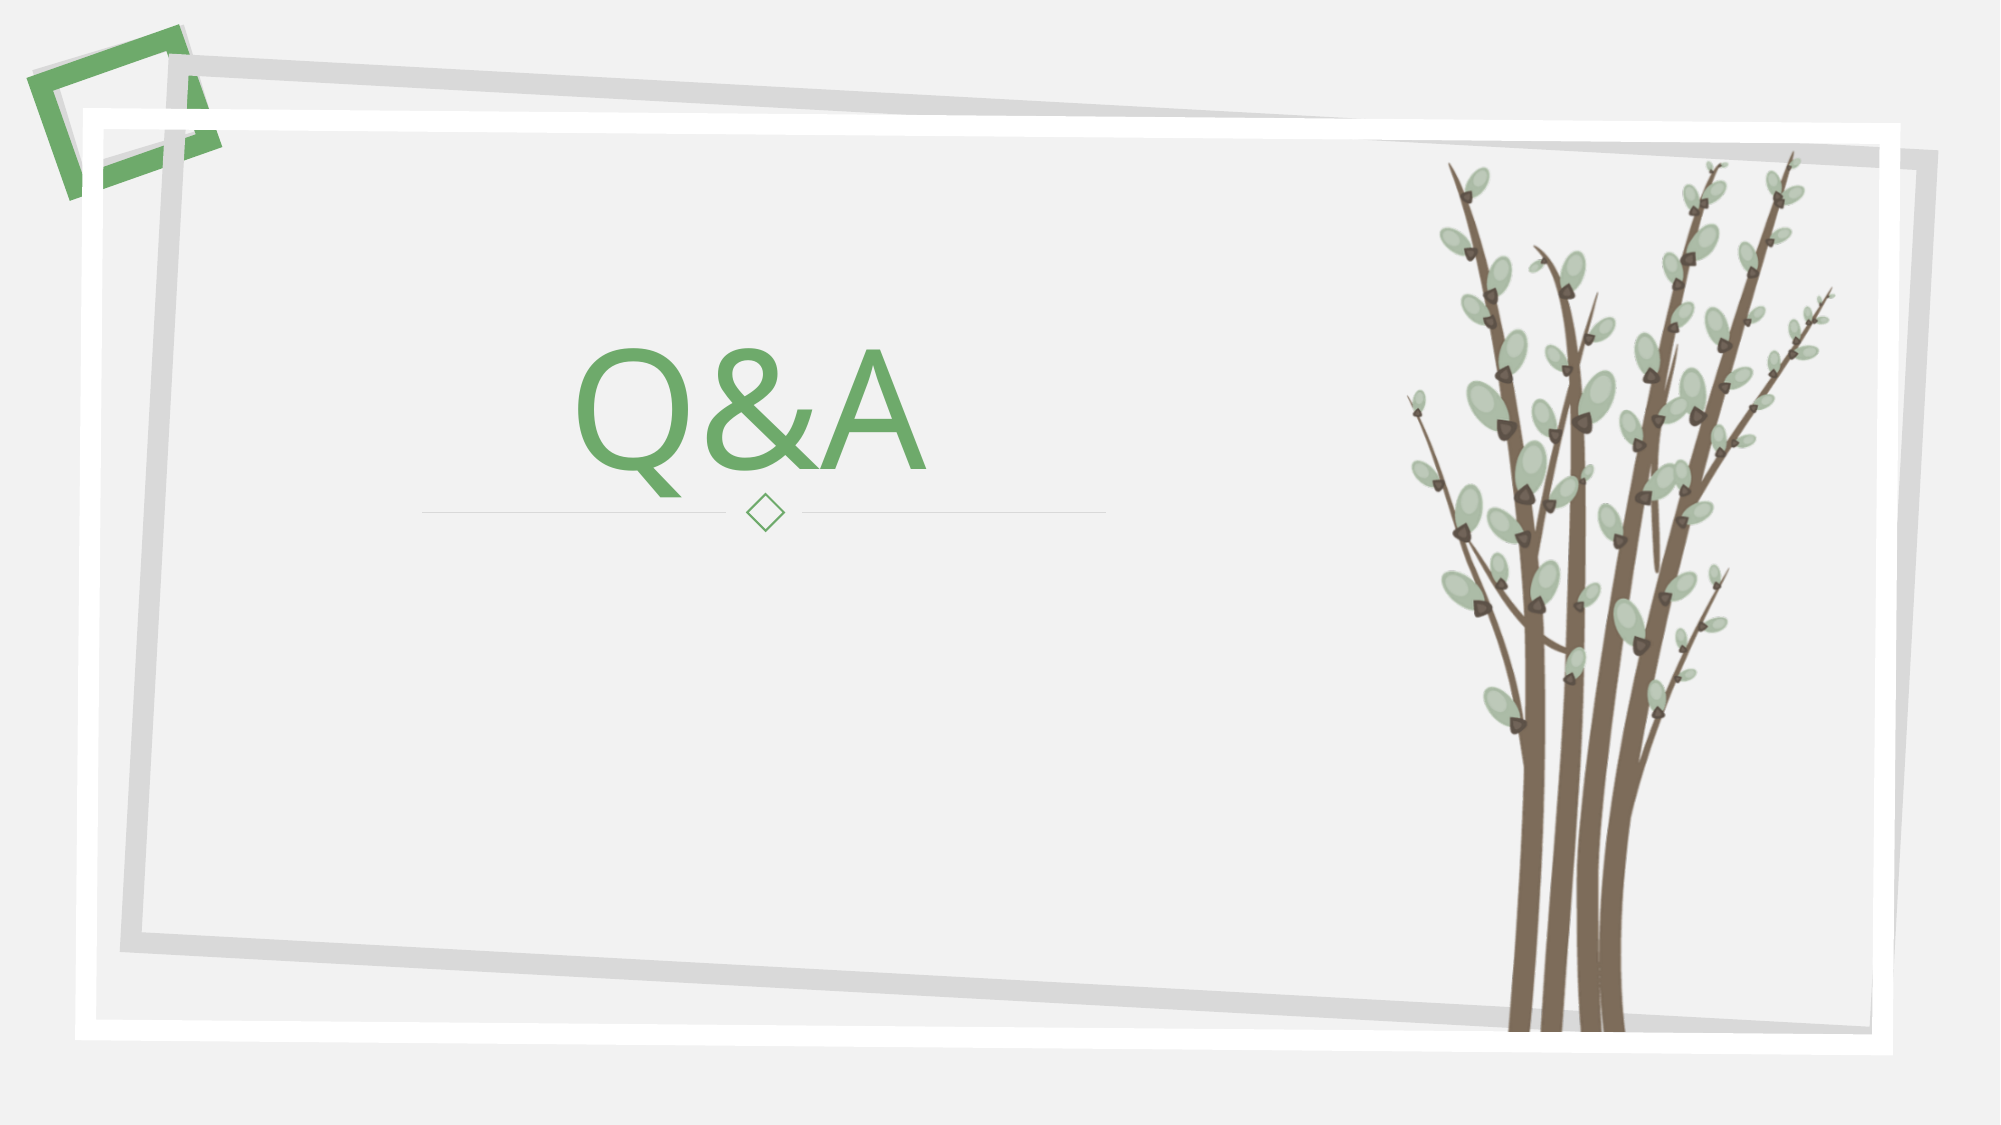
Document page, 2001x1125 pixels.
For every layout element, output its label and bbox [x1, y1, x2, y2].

text_box [89, 109, 1904, 1038]
picture [1342, 71, 1901, 1032]
text_box [422, 499, 1106, 526]
